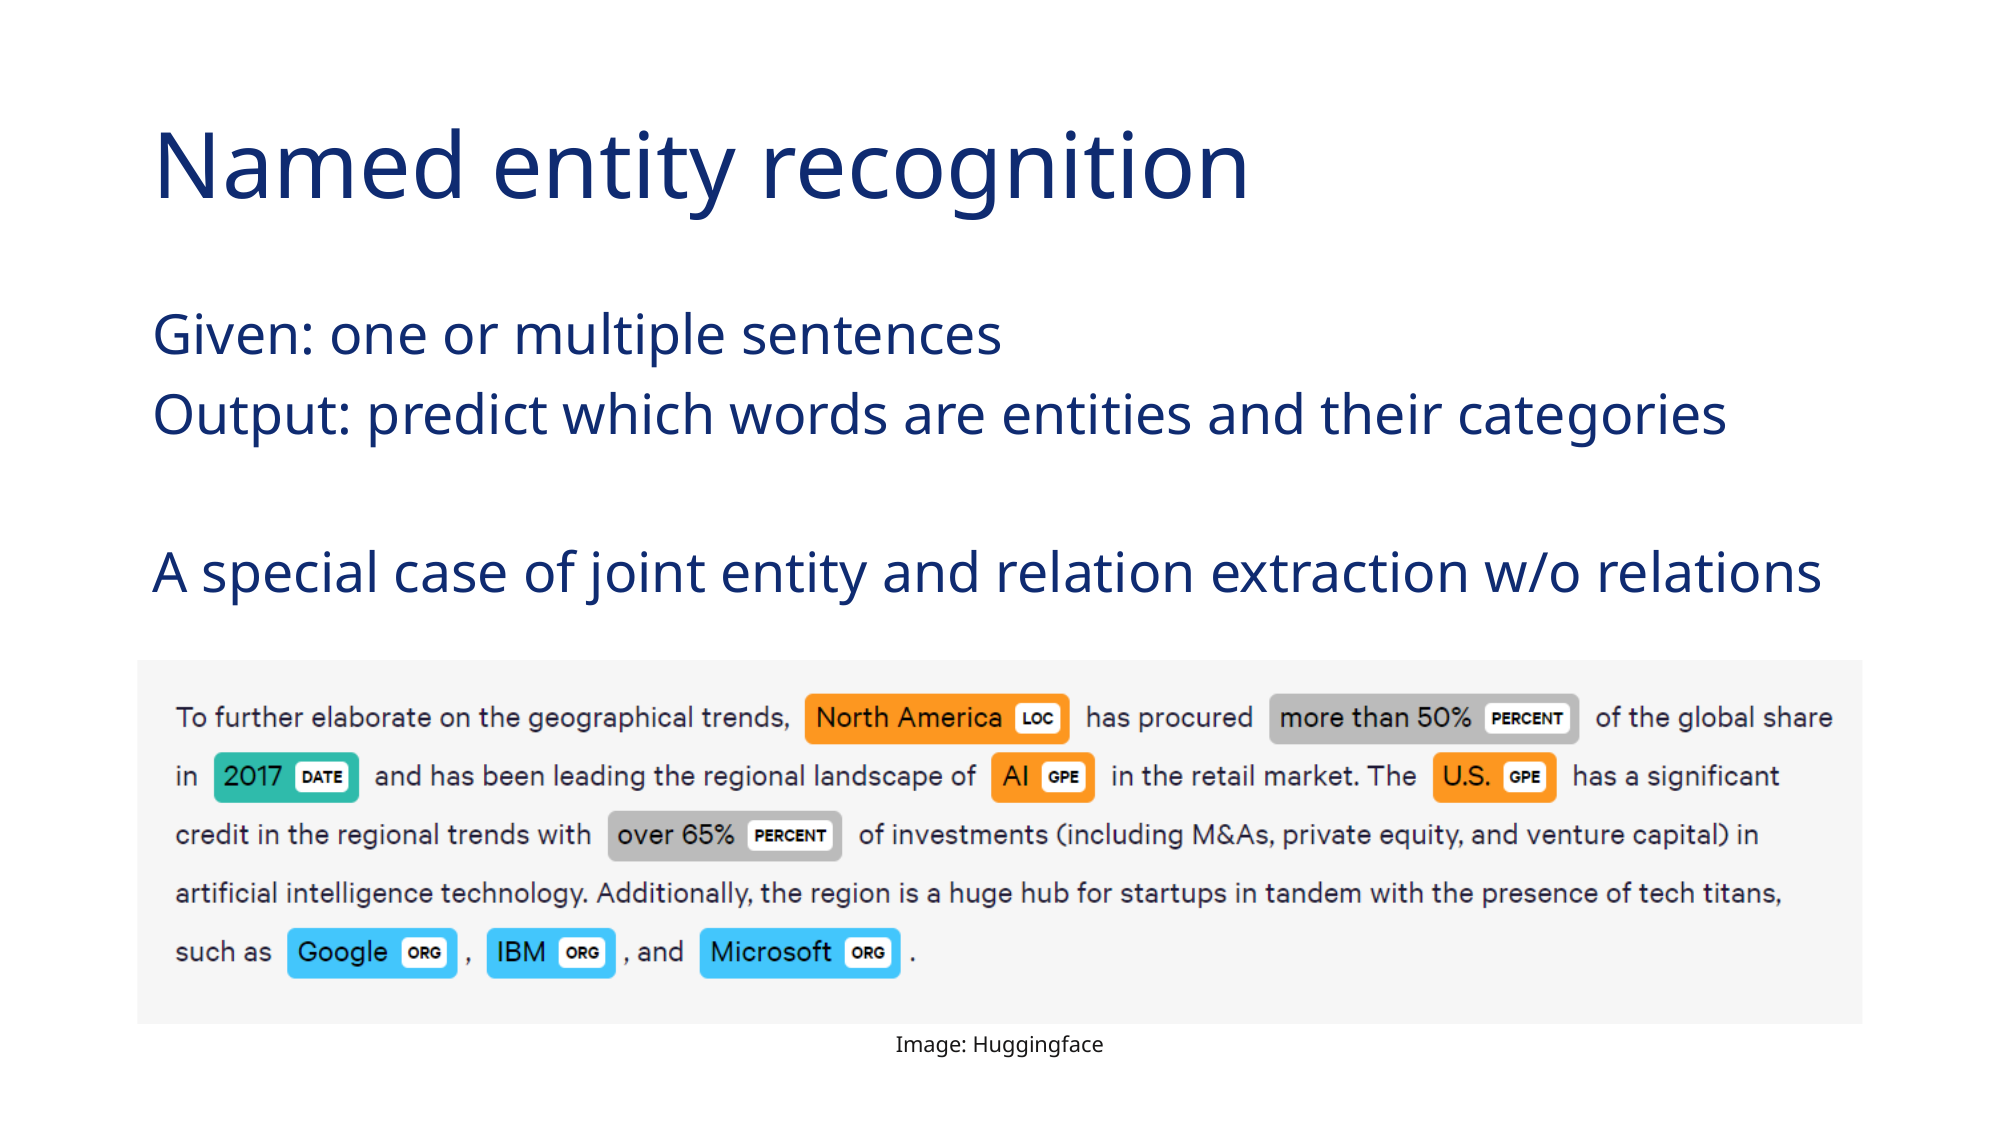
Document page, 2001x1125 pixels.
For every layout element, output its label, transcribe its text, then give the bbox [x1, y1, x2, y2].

title Named entity recognition [137, 59, 1863, 278]
picture [137, 660, 1863, 1024]
text_box Image: Huggingface [880, 1024, 1119, 1065]
list Given: one or multiple sentences Output: predict which words are entities and their categories A special case of joint entity and relation extraction w/o relations [137, 299, 1863, 660]
